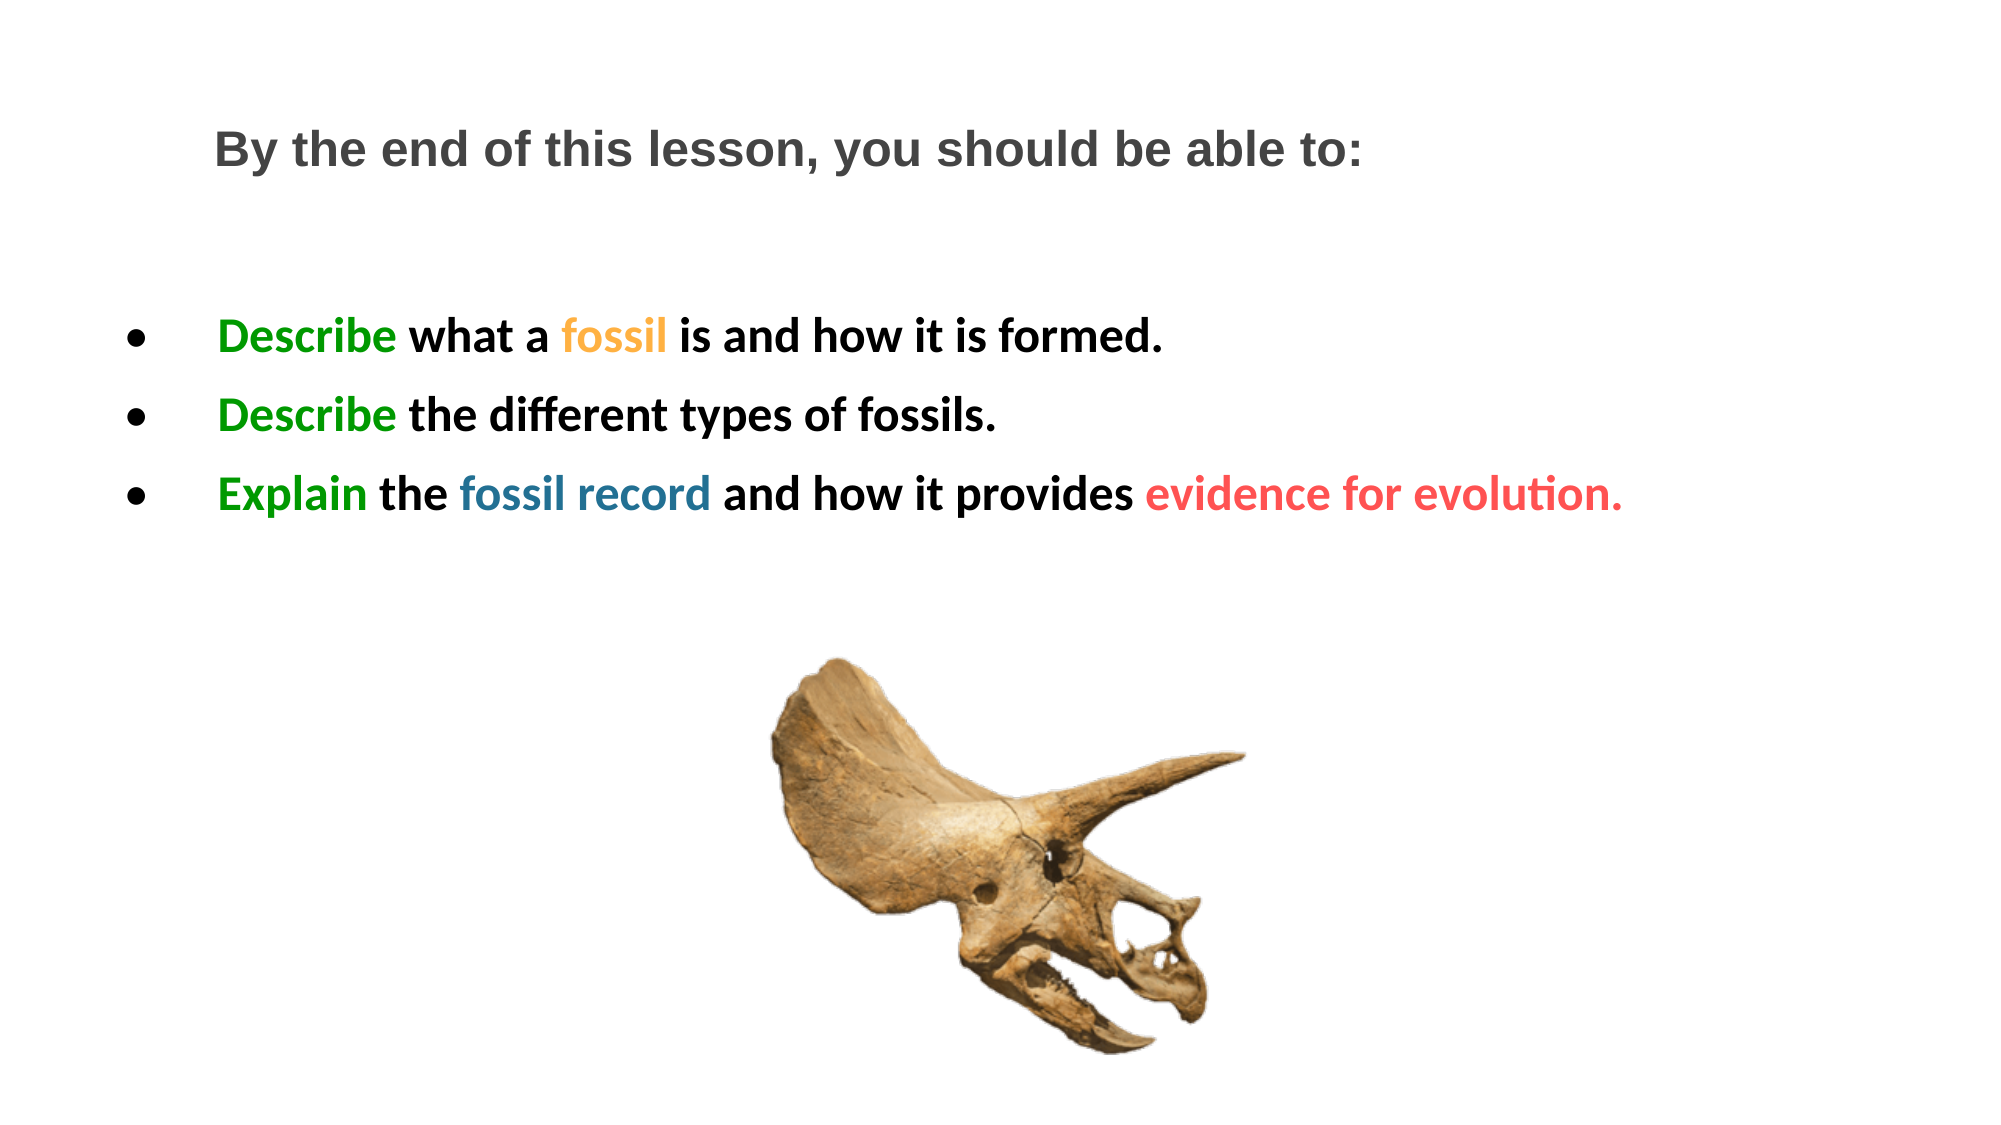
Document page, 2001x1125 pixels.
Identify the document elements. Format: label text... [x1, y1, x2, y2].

table_cell • [115, 379, 208, 458]
table_cell • [115, 458, 208, 537]
picture [702, 652, 1326, 1066]
table_cell Describe the different types of fossils. [208, 379, 1840, 458]
table_cell Explain the fossil record and how it provides evidence for evolution. [208, 458, 1840, 537]
table_header Describe what a fossil is and how it is formed. [208, 301, 1840, 379]
text_box By the end of this lesson, you should be able to: [199, 109, 1380, 184]
table_header • [115, 301, 208, 379]
